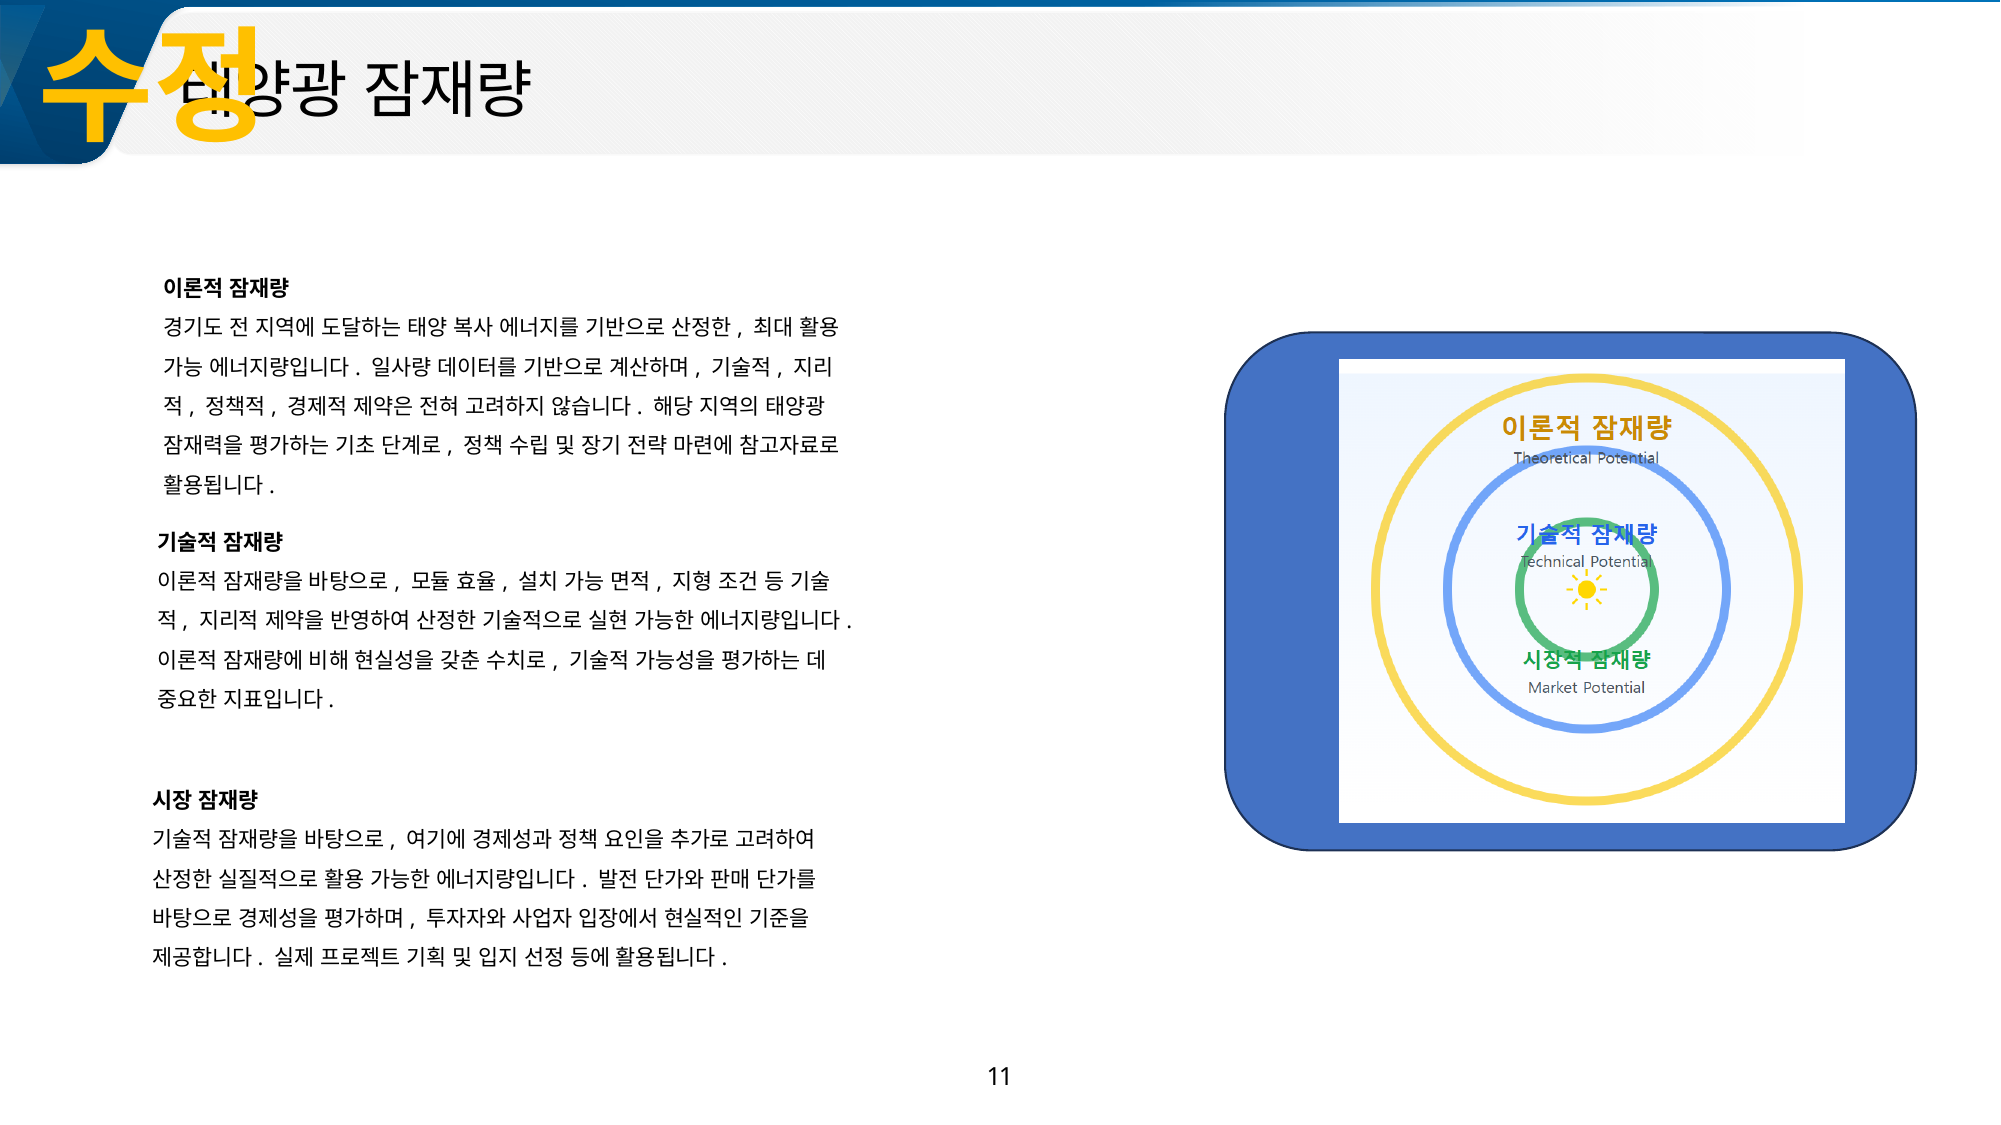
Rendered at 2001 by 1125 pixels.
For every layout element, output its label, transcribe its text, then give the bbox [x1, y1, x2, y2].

text_box 태양광 잠재량 [306, 49, 1551, 125]
text_box 시장 잠재량 기술적 잠재량을 바탕으로, 여기에 경제성과 정책 요인을 추가로 고려하여 산정한 실질적으로 활용 가능한 에너지량입니다. 발전 단가와 판매 단가를 바탕으로 경제성을 평가하며, 투자자와 사업자 입장에서 현실적인 기준을 제공합니다. 실제 프로젝트 기획 및 입지 선정 등에 활용됩니다. [137, 766, 868, 978]
text_box 기술적 잠재량 이론적 잠재량을 바탕으로, 모듈 효율, 설치 가능 면적, 지형 조건 등 기술적, 지리적 제약을 반영하여 산정한 기술적으로 실현 가능한 에너지량입니다. 이론적 잠재량에 비해 현실성을 갖춘 수치로, 기술적 가능성을 평가하는 데 중요한 지표입니다. [142, 507, 873, 720]
text_box 이론적 잠재량 경기도 전 지역에 도달하는 태양 복사 에너지를 기반으로 산정한, 최대 활용 가능 에너지량입니다. 일사량 데이터를 기반으로 계산하며, 기술적, 지리적, 정책적, 경제적 제약은 전혀 고려하지 않습니다. 해당 지역의 태양광 잠재력을 평가하는 기초 단계로, 정책 수립 및 장기 전략 마련에 참고자료로 활용됩니다. [149, 254, 880, 505]
picture [1339, 359, 1845, 823]
text_box 모식도 [1224, 331, 1918, 852]
text_box 수정 [1, 6, 306, 158]
